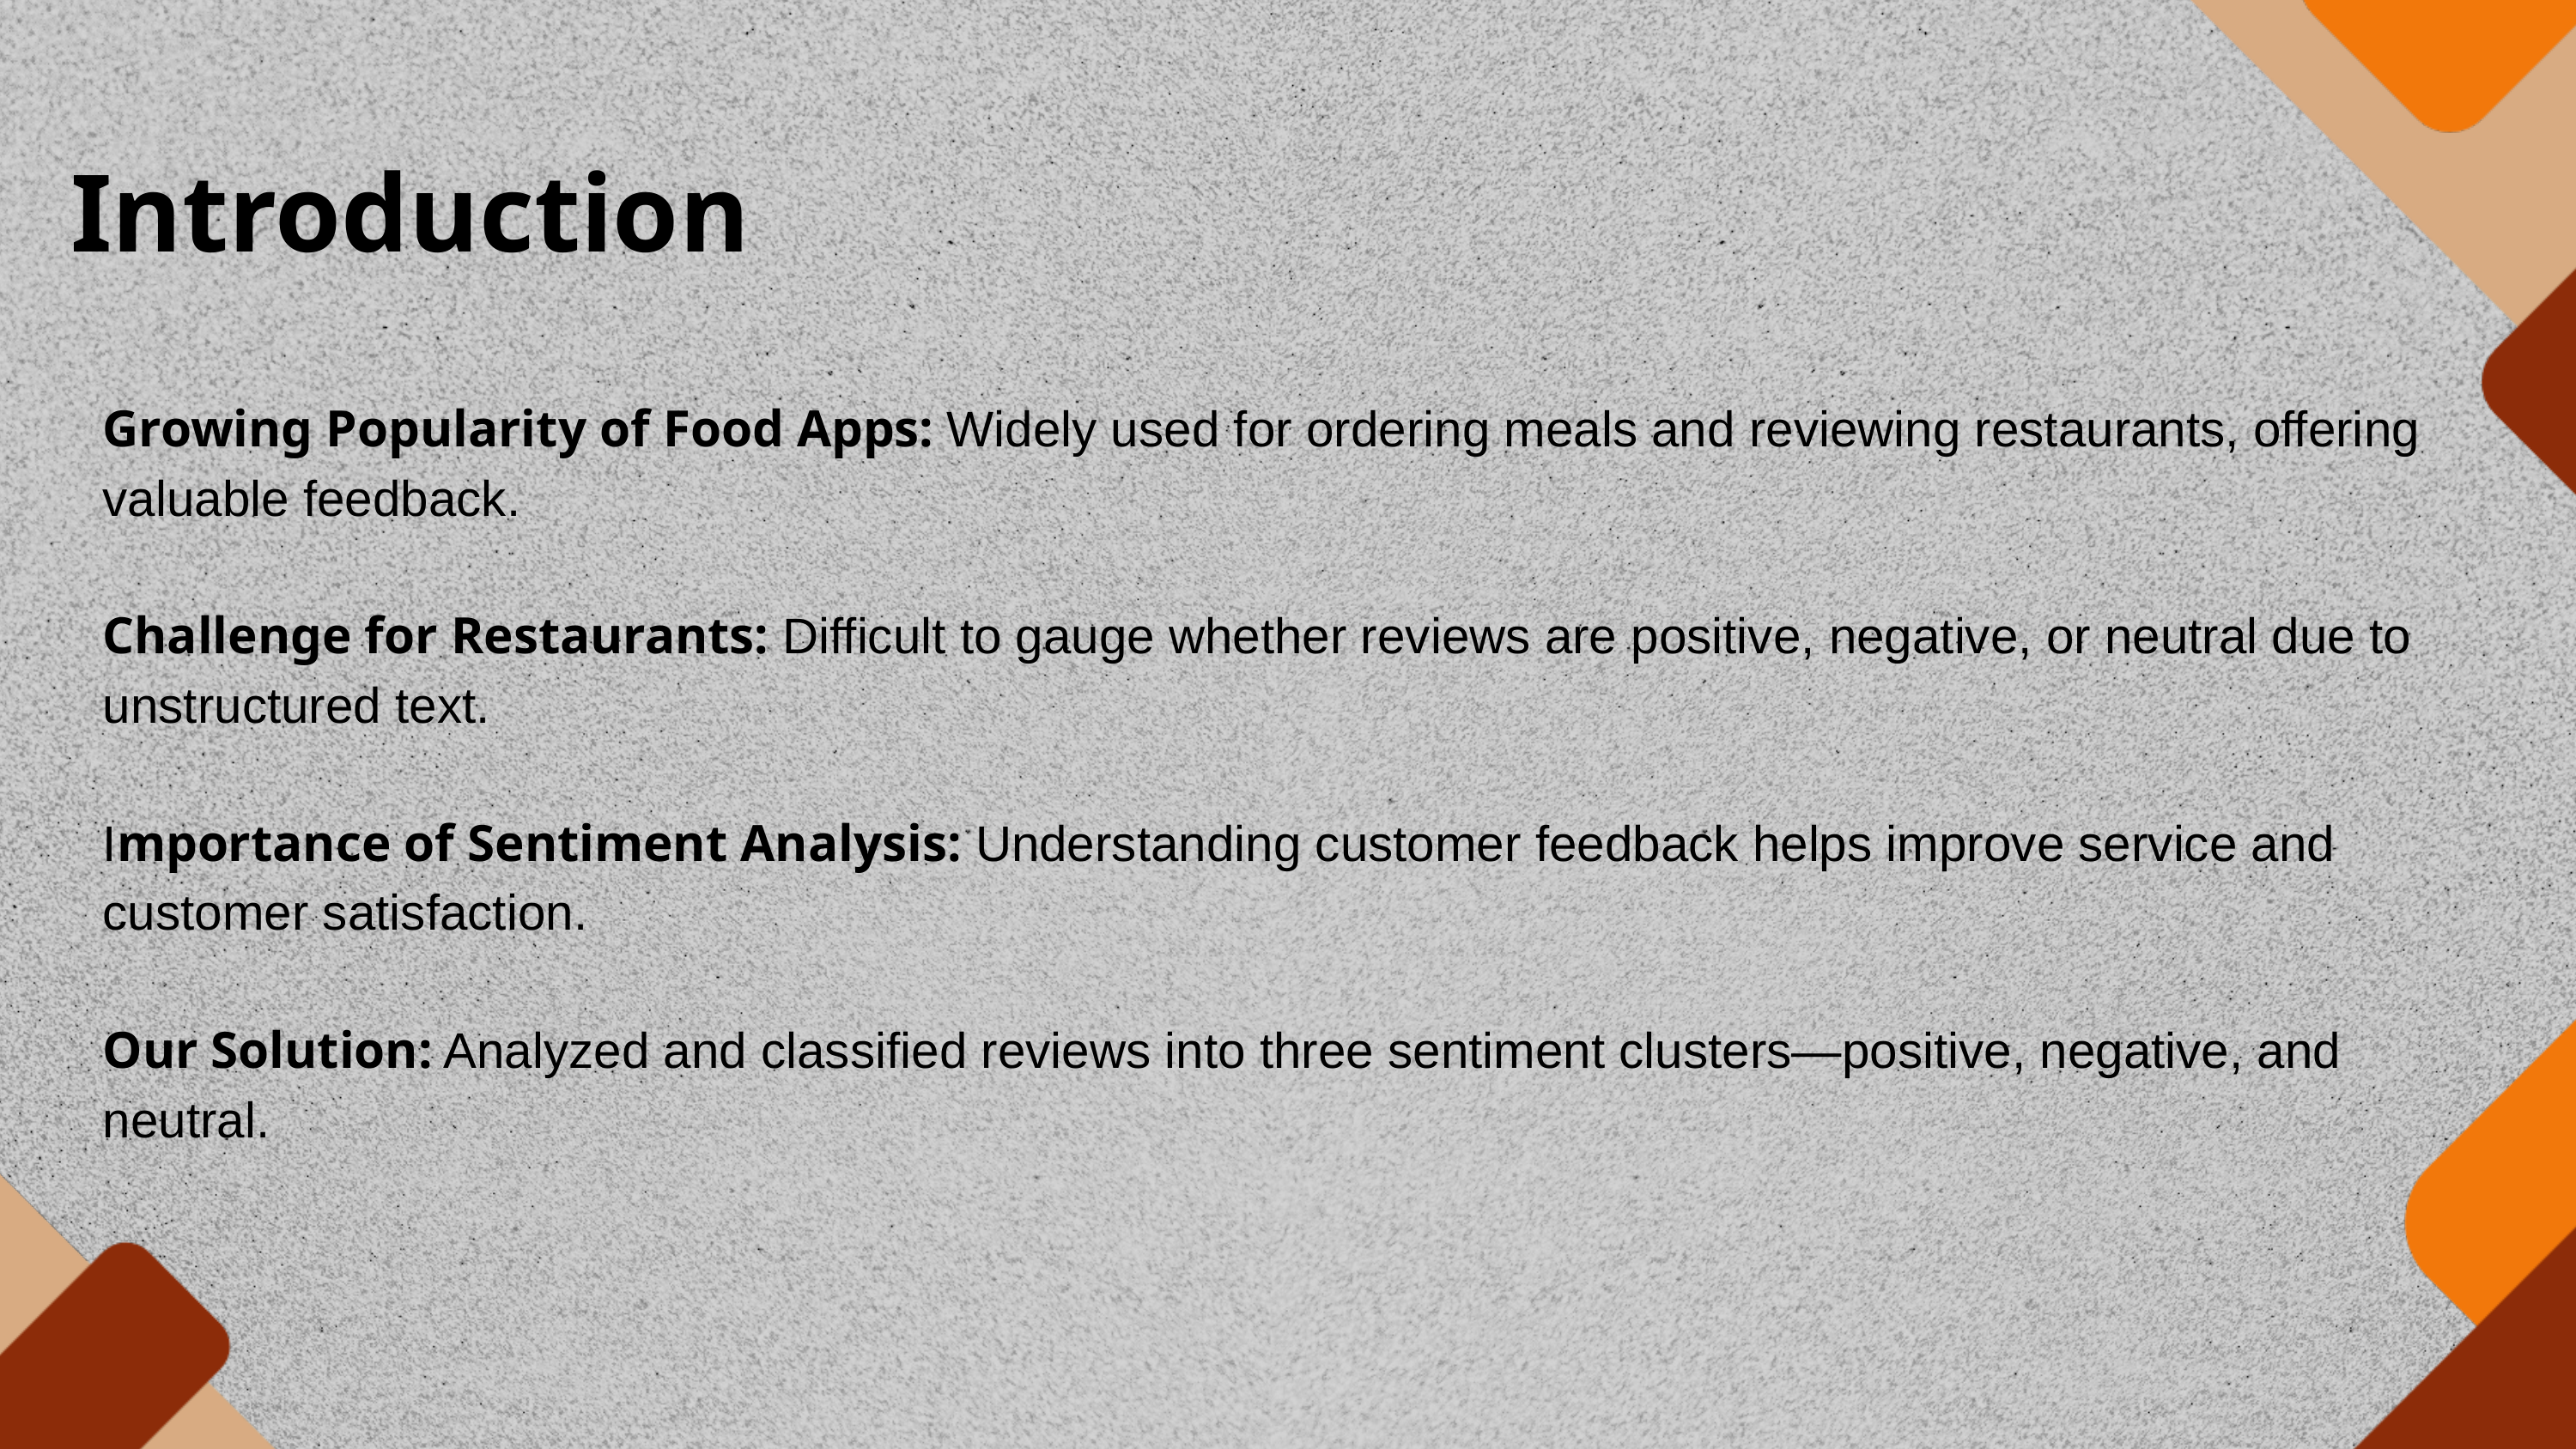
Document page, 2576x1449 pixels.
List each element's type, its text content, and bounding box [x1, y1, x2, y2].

text_box Growing Popularity of Food Apps: Widely used for ordering meals and reviewing restaurants, offering valuable feedback. Challenge for Restaurants: Difficult to gauge whether reviews are positive, negative, or neutral due to unstructured text. Importance of Sentiment Analysis: Understanding customer feedback helps improve service and customer satisfaction. Our Solution: Analyzed and classified reviews into three sentiment clusters—positive, negative, and neutral. [102, 387, 2432, 1149]
text_box Introduction [70, 144, 2360, 274]
text_box [0, 0, 2576, 1449]
